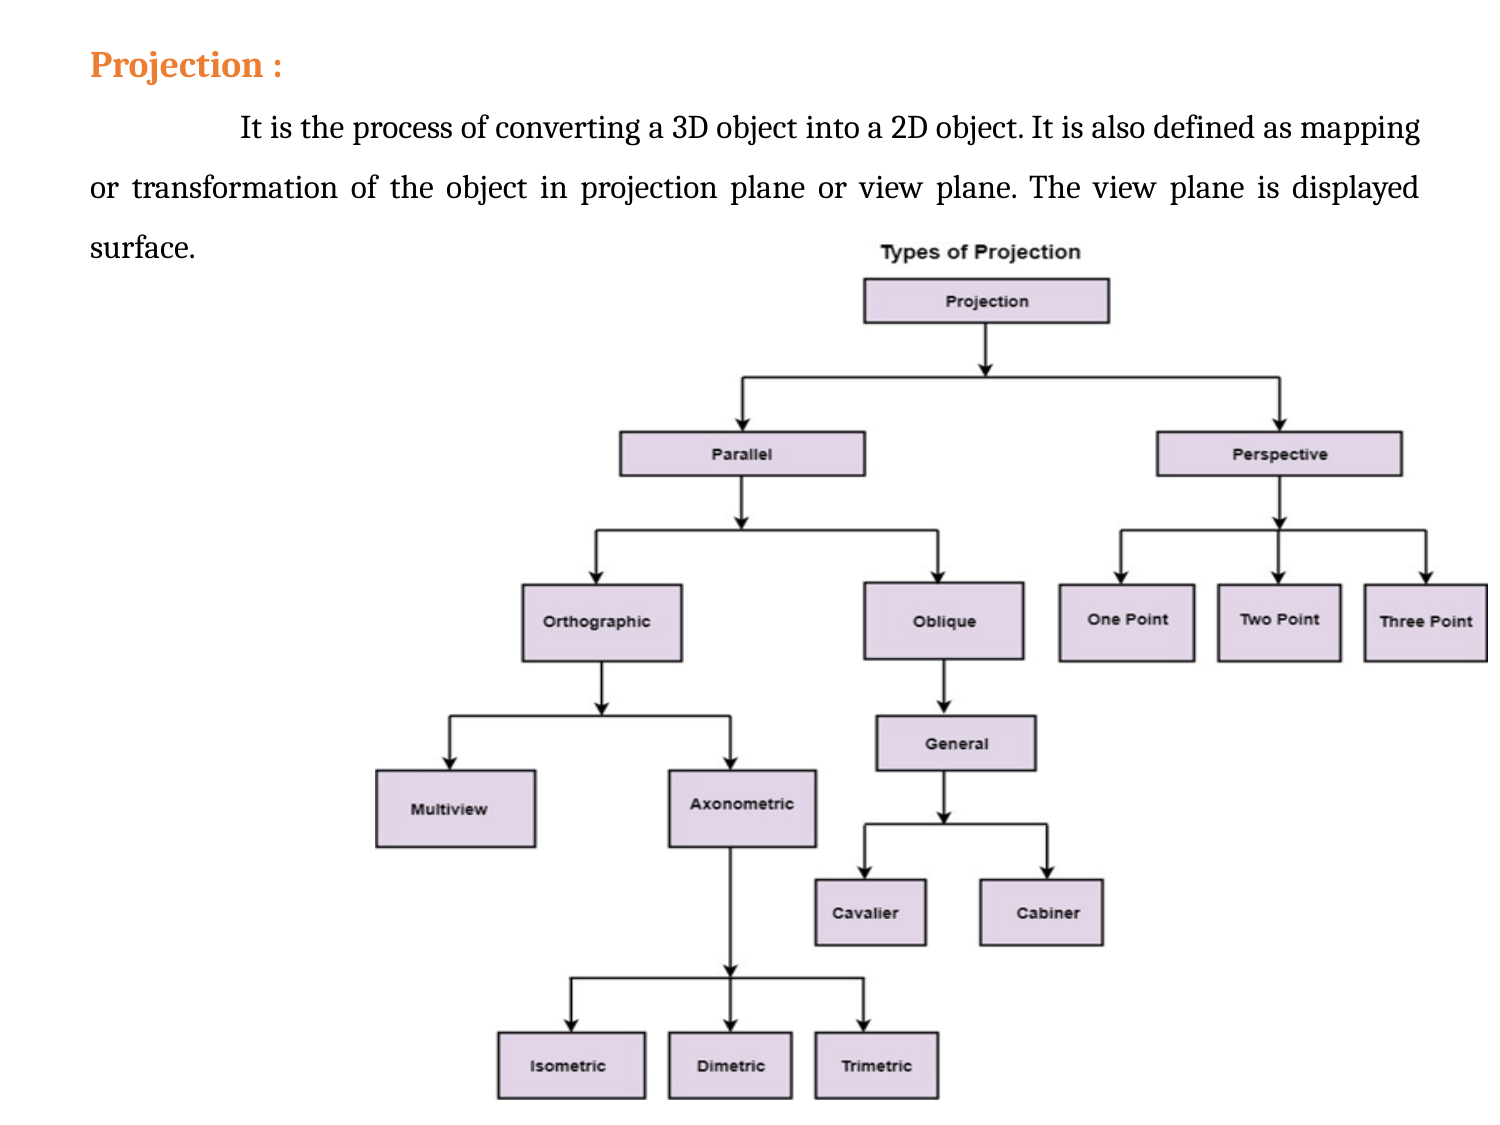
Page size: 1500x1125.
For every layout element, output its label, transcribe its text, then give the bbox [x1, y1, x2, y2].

subtitle Projection : It is the process of converting a 3D object into a 2D object. It is also defined as mapping or transformation of the object in projection plane or view plane. The view plane is displayed surface. [75, 37, 1438, 1100]
picture [374, 224, 1488, 1100]
